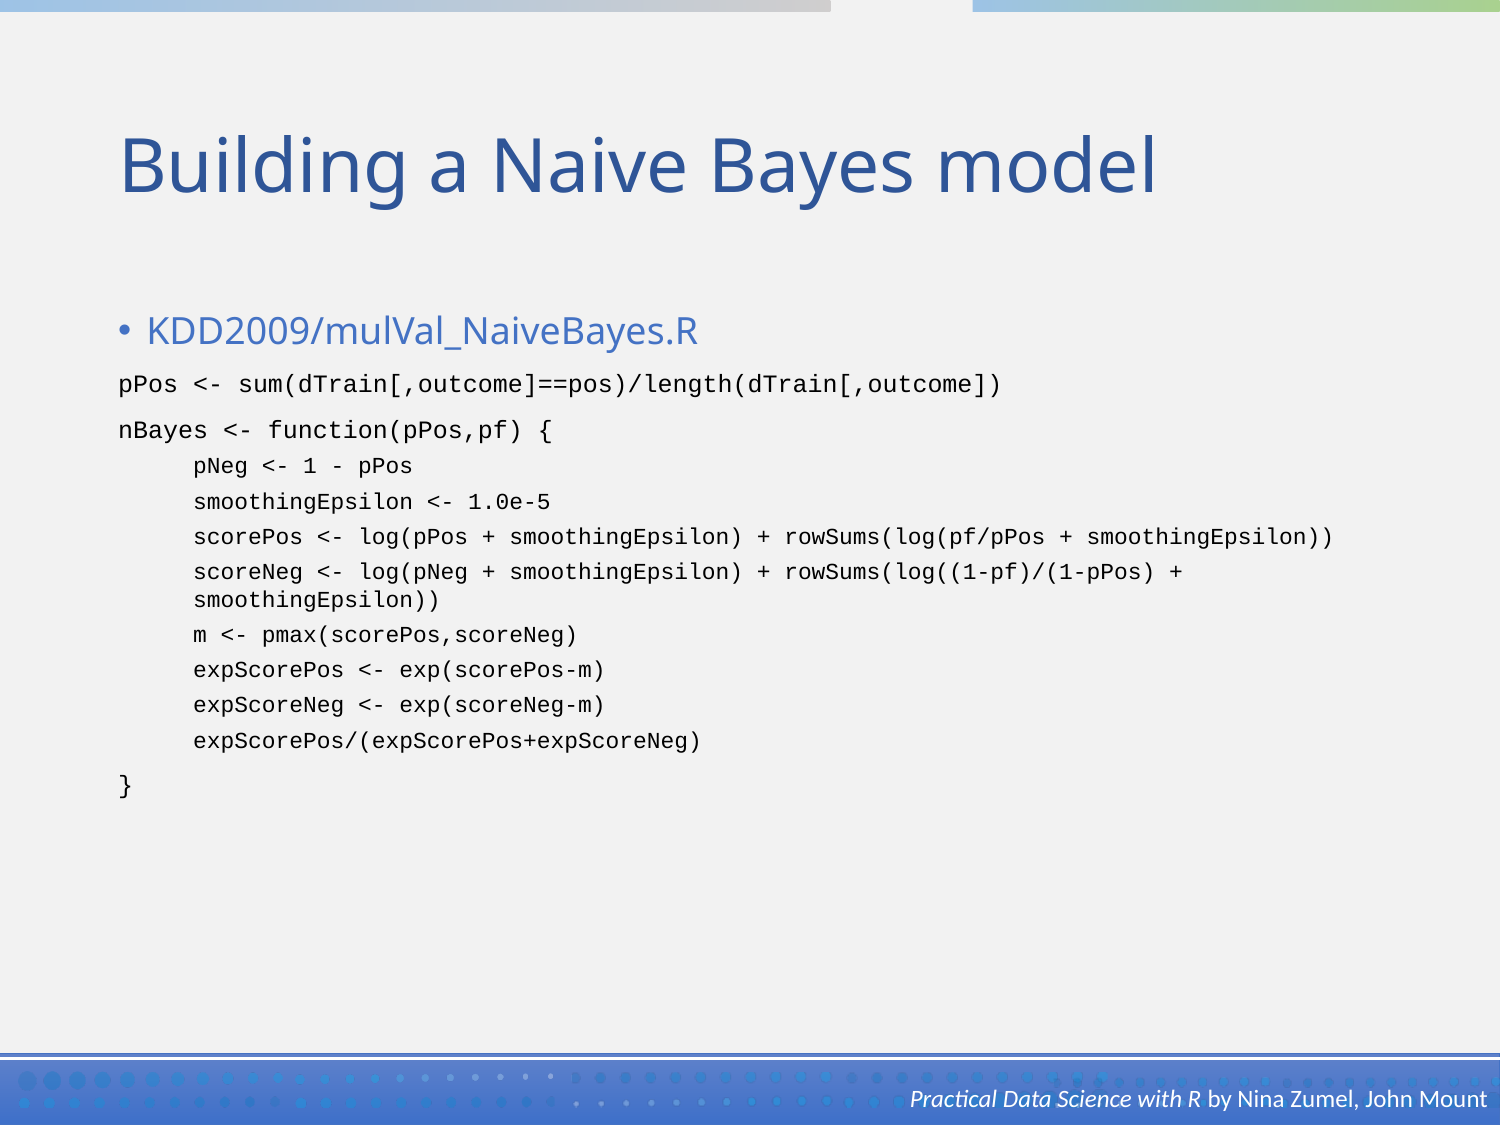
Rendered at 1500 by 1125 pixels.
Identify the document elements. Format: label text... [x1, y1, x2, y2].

title Building a Naive Bayes model [103, 59, 1397, 278]
text_box Practical Data Science with R by Nina Zumel, John Mount [894, 1074, 1500, 1120]
list KDD2009/mulVal_NaiveBayes.R pPos <- sum(dTrain[,outcome]==pos)/length(dTrain[,outcome]) nBayes <- function(pPos,pf) { pNeg <- 1 - pPos smoothingEpsilon <- 1.0e-5 scorePos <- log(pPos + smoothingEpsilon) + rowSums(log(pf/pPos + smoothingEpsilon)) scoreNeg <- log(pNeg + smoothingEpsilon) + rowSums(log((1-pf)/(1-pPos) + smoothingEpsilon)) m <- pmax(scorePos,scoreNeg) expScorePos <- exp(scorePos-m) expScoreNeg <- exp(scoreNeg-m) expScorePos/(expScorePos+expScoreNeg) } [103, 299, 1397, 984]
